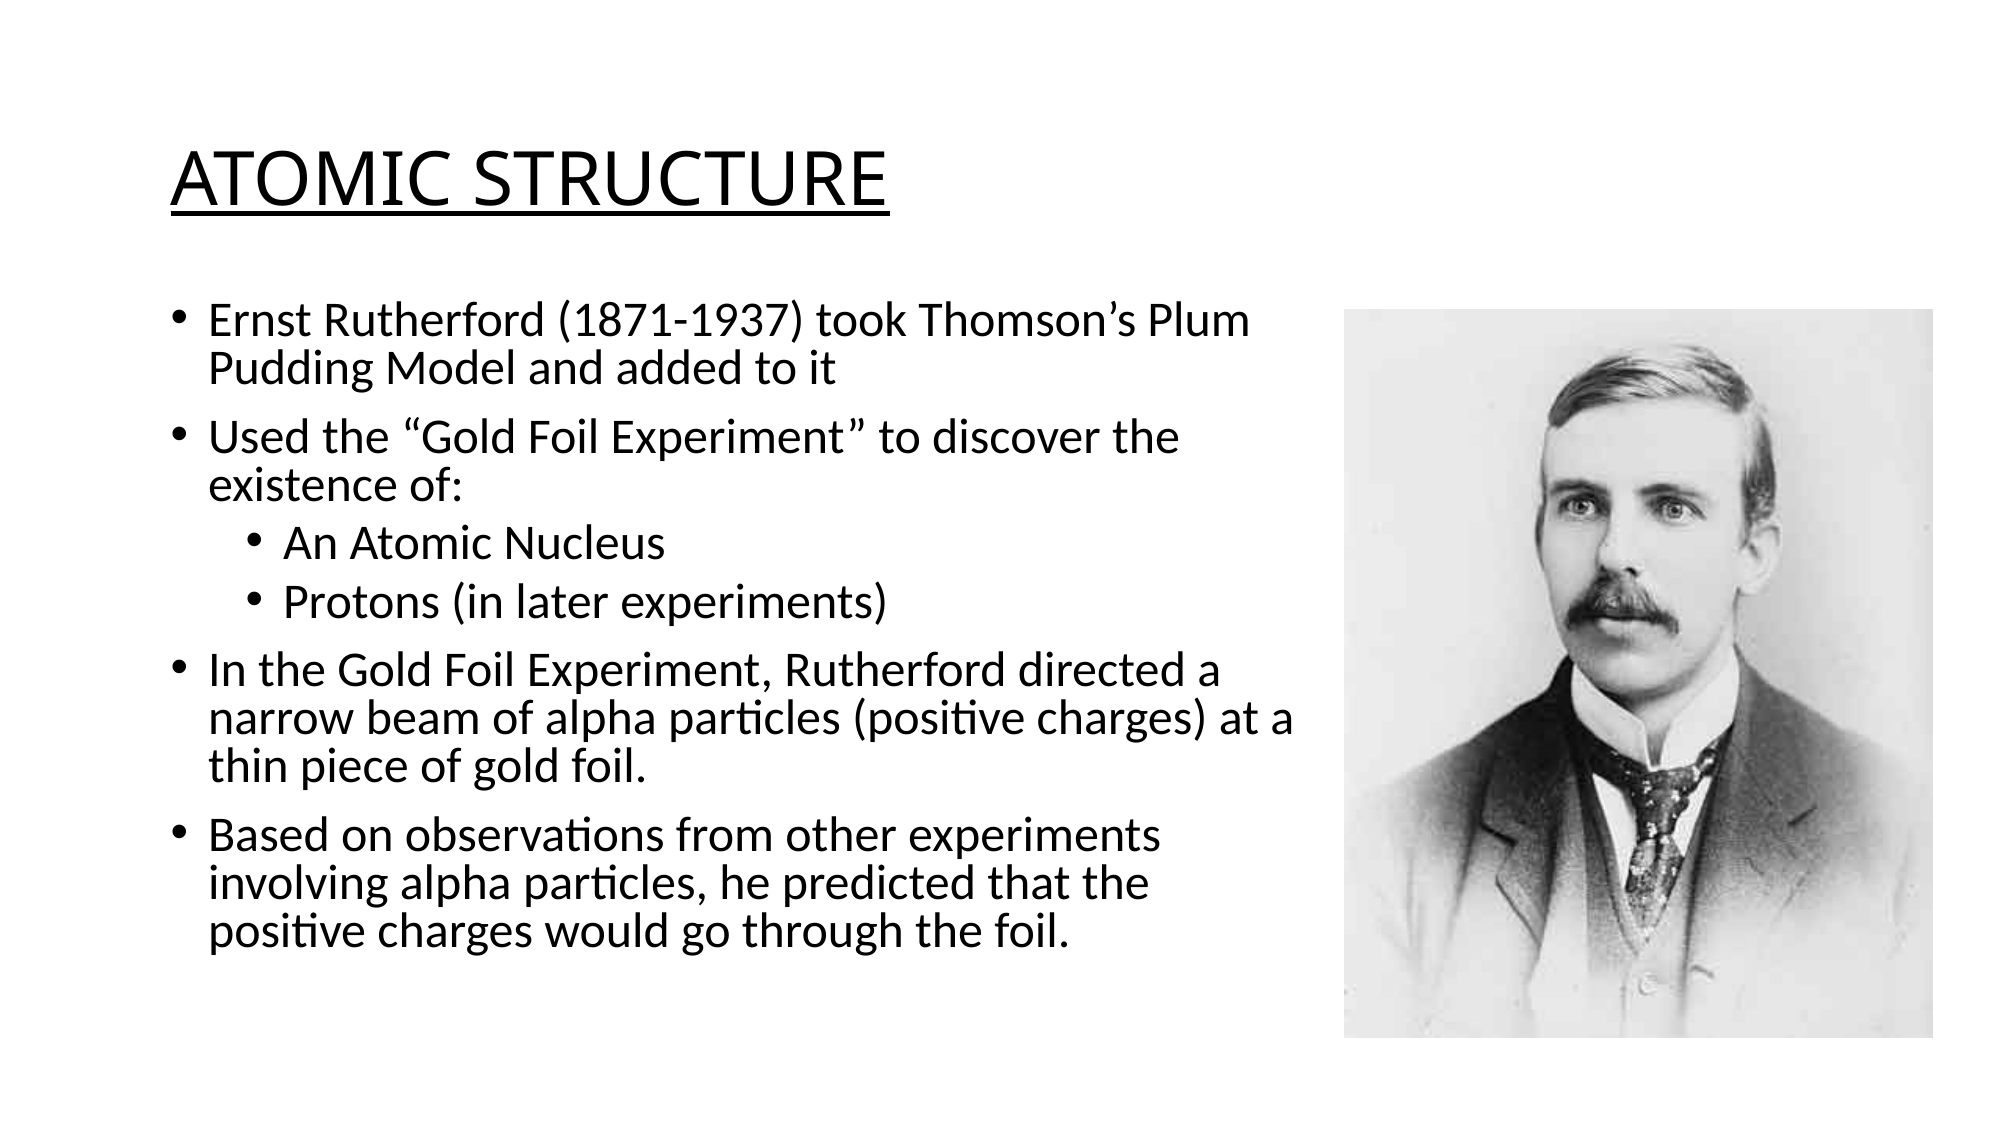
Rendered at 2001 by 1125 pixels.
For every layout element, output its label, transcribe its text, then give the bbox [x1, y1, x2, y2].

picture [1344, 309, 1933, 1038]
list Ernst Rutherford (1871-1937) took Thomson’s Plum Pudding Model and added to it Used the “Gold Foil Experiment” to discover the existence of: An Atomic Nucleus Protons (in later experiments) In the Gold Foil Experiment, Rutherford directed a narrow beam of alpha particles (positive charges) at a thin piece of gold foil. Based on observations from other experiments involving alpha particles, he predicted that the positive charges would go through the foil. [155, 290, 1320, 1029]
text_box ATOMIC STRUCTURE [155, 87, 1434, 275]
